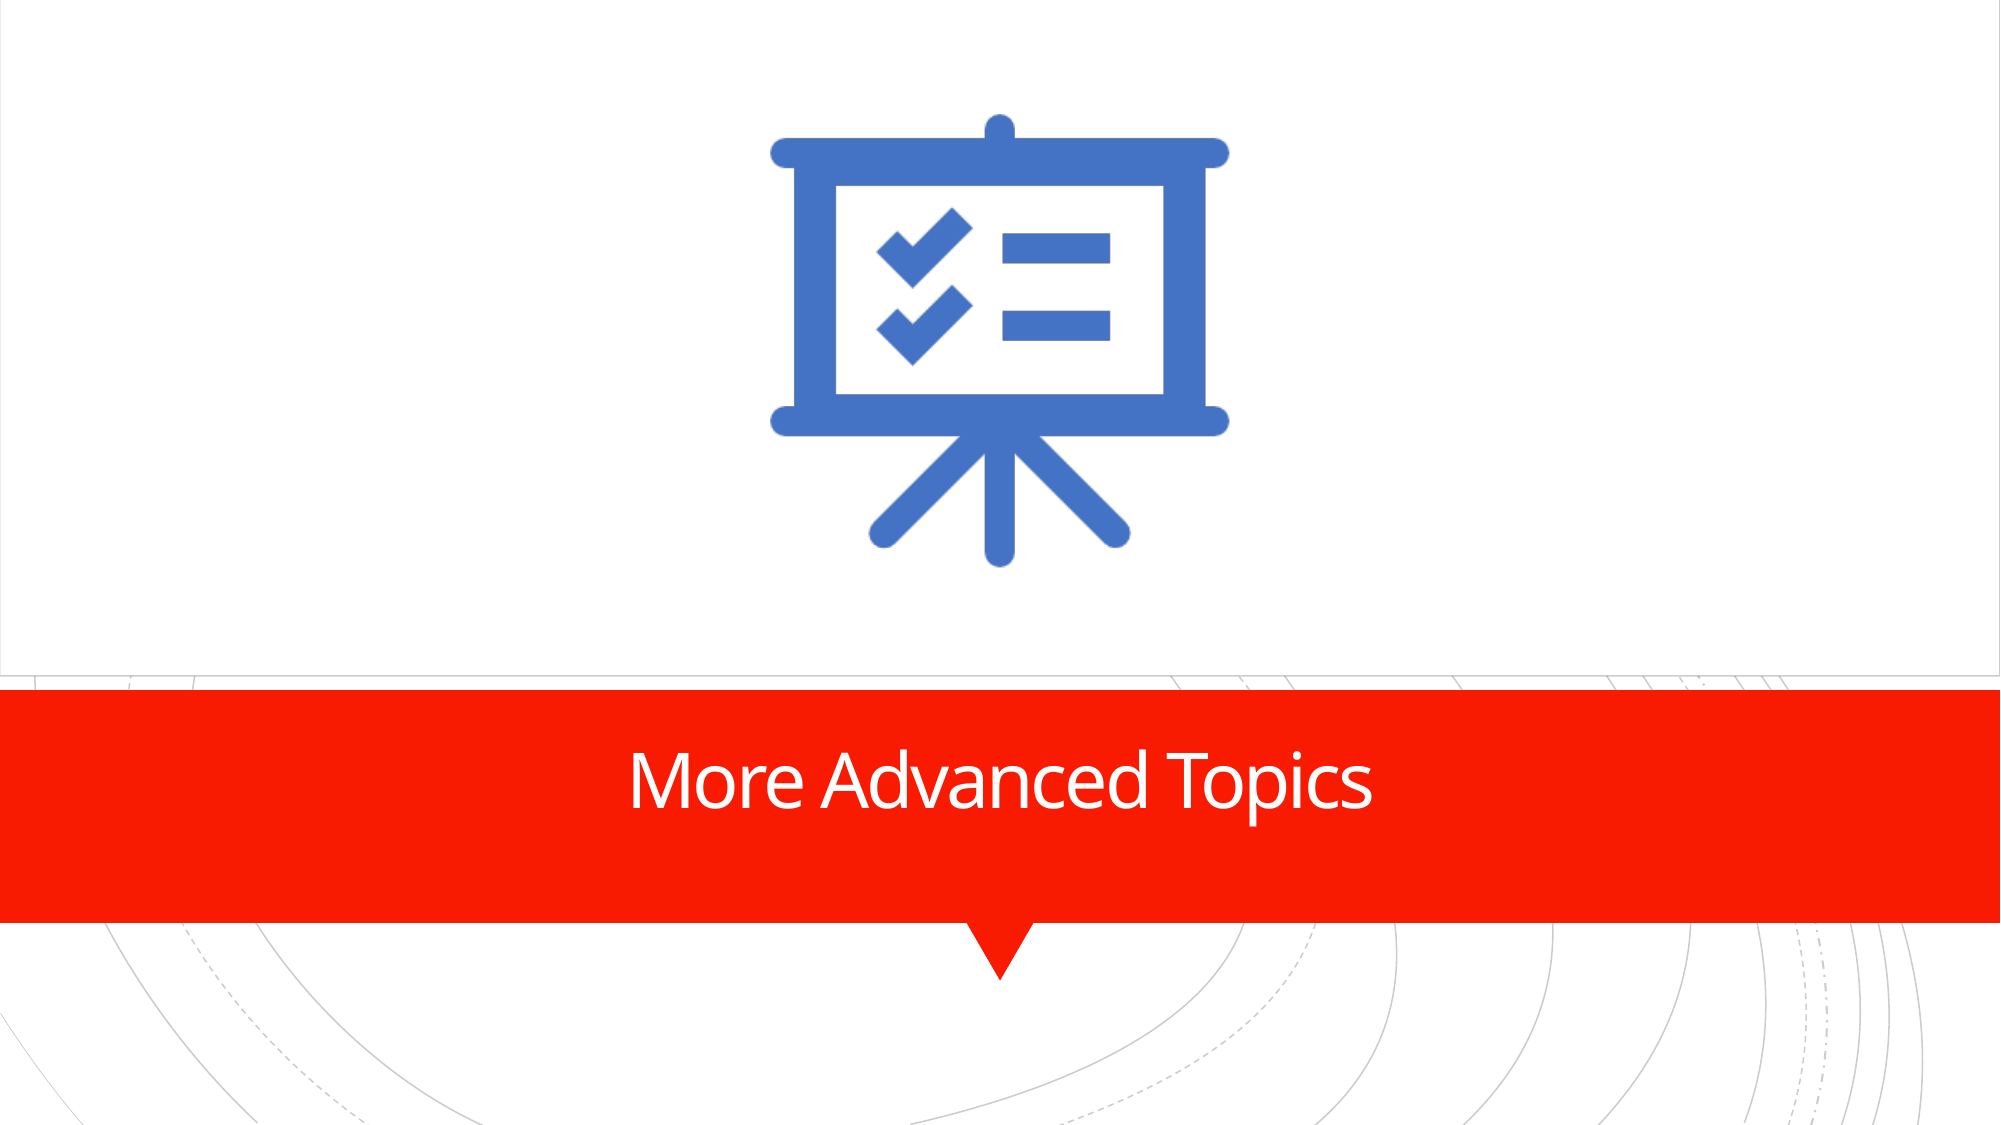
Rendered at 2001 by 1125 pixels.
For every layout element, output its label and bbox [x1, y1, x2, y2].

text_box [0, 981, 2000, 1125]
text_box [0, 0, 2000, 689]
text_box [0, 689, 2000, 981]
picture [714, 52, 1286, 624]
